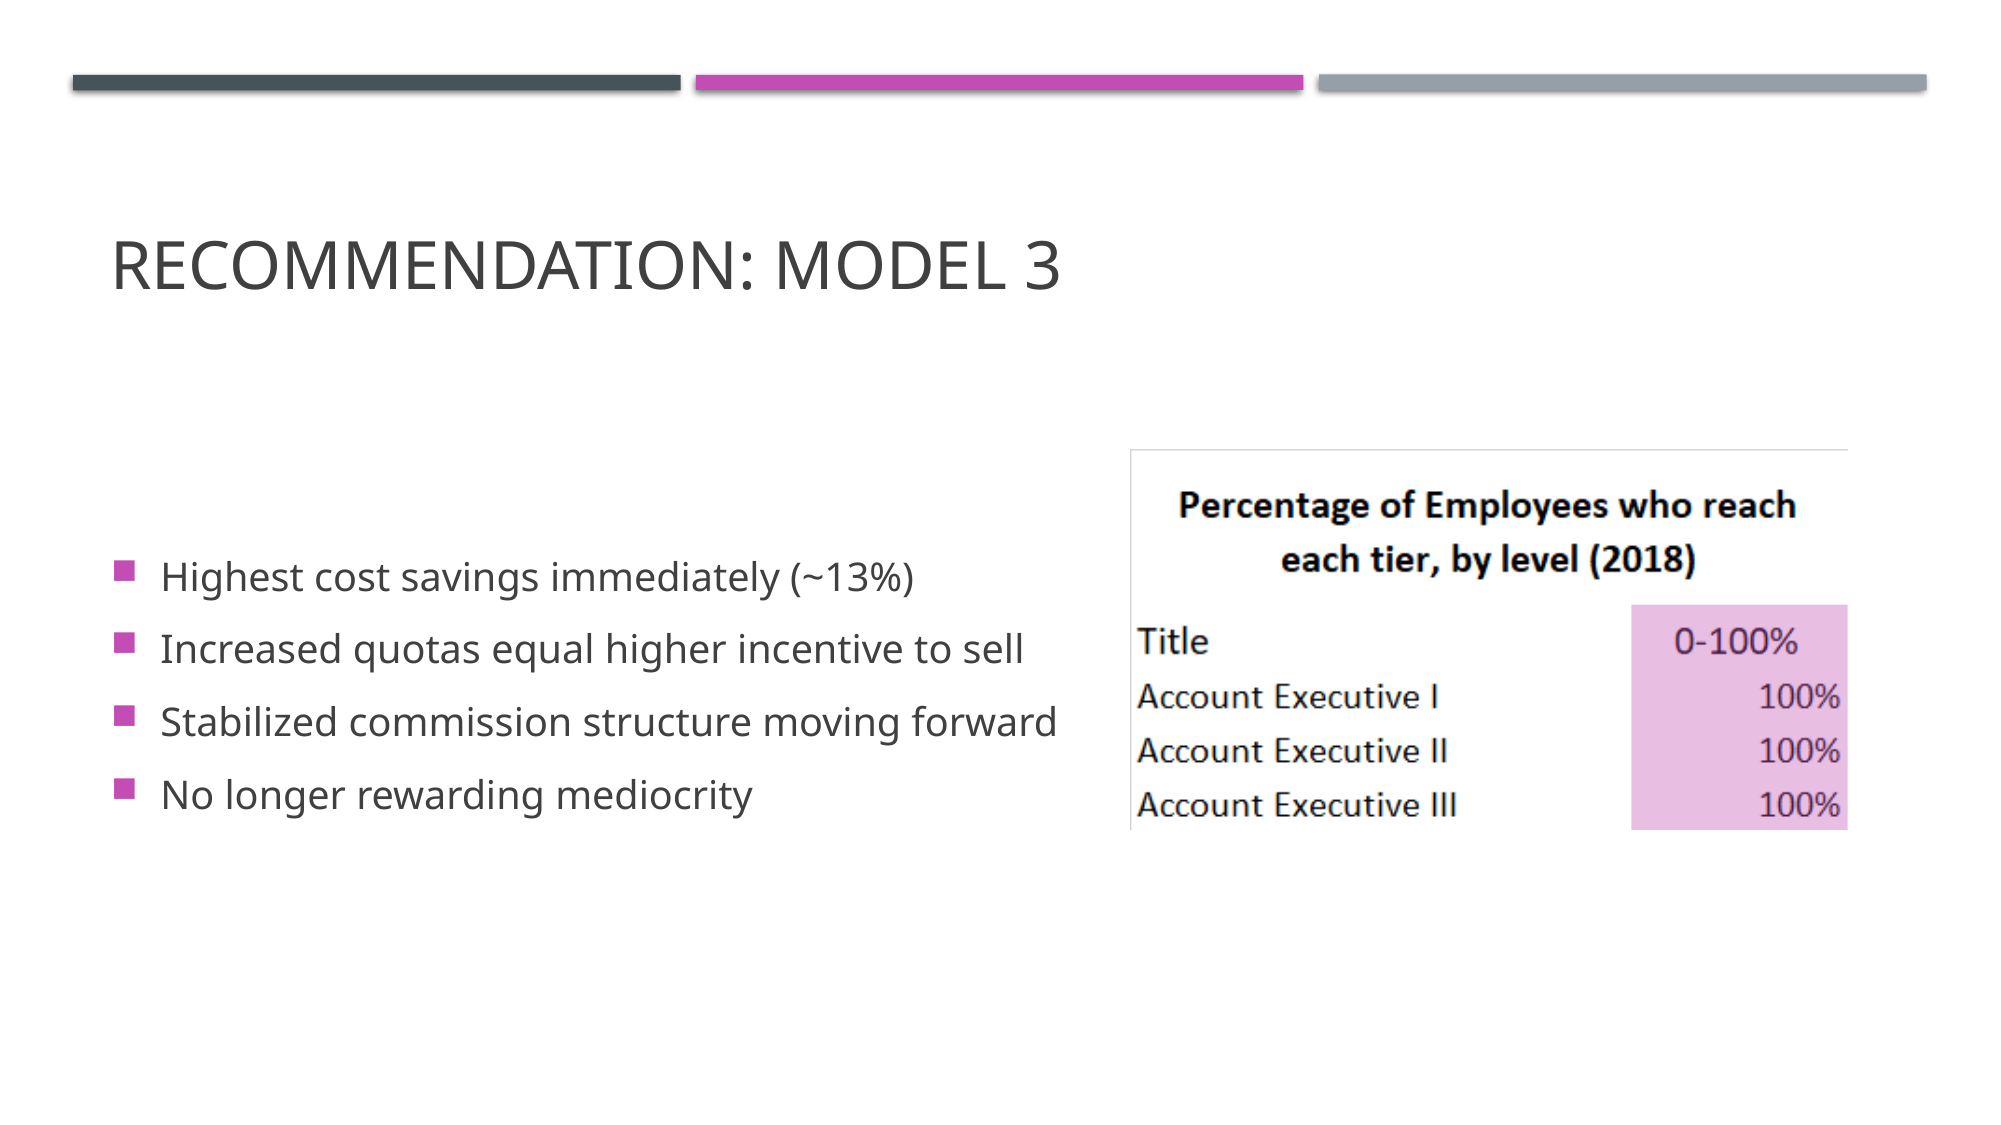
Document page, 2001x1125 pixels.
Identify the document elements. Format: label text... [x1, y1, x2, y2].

picture [1130, 449, 1849, 831]
title Recommendation: Model 3 [95, 115, 1905, 311]
list Highest cost savings immediately (~13%) Increased quotas equal higher incentive to sell Stabilized commission structure moving forward No longer rewarding mediocrity [95, 383, 1905, 981]
